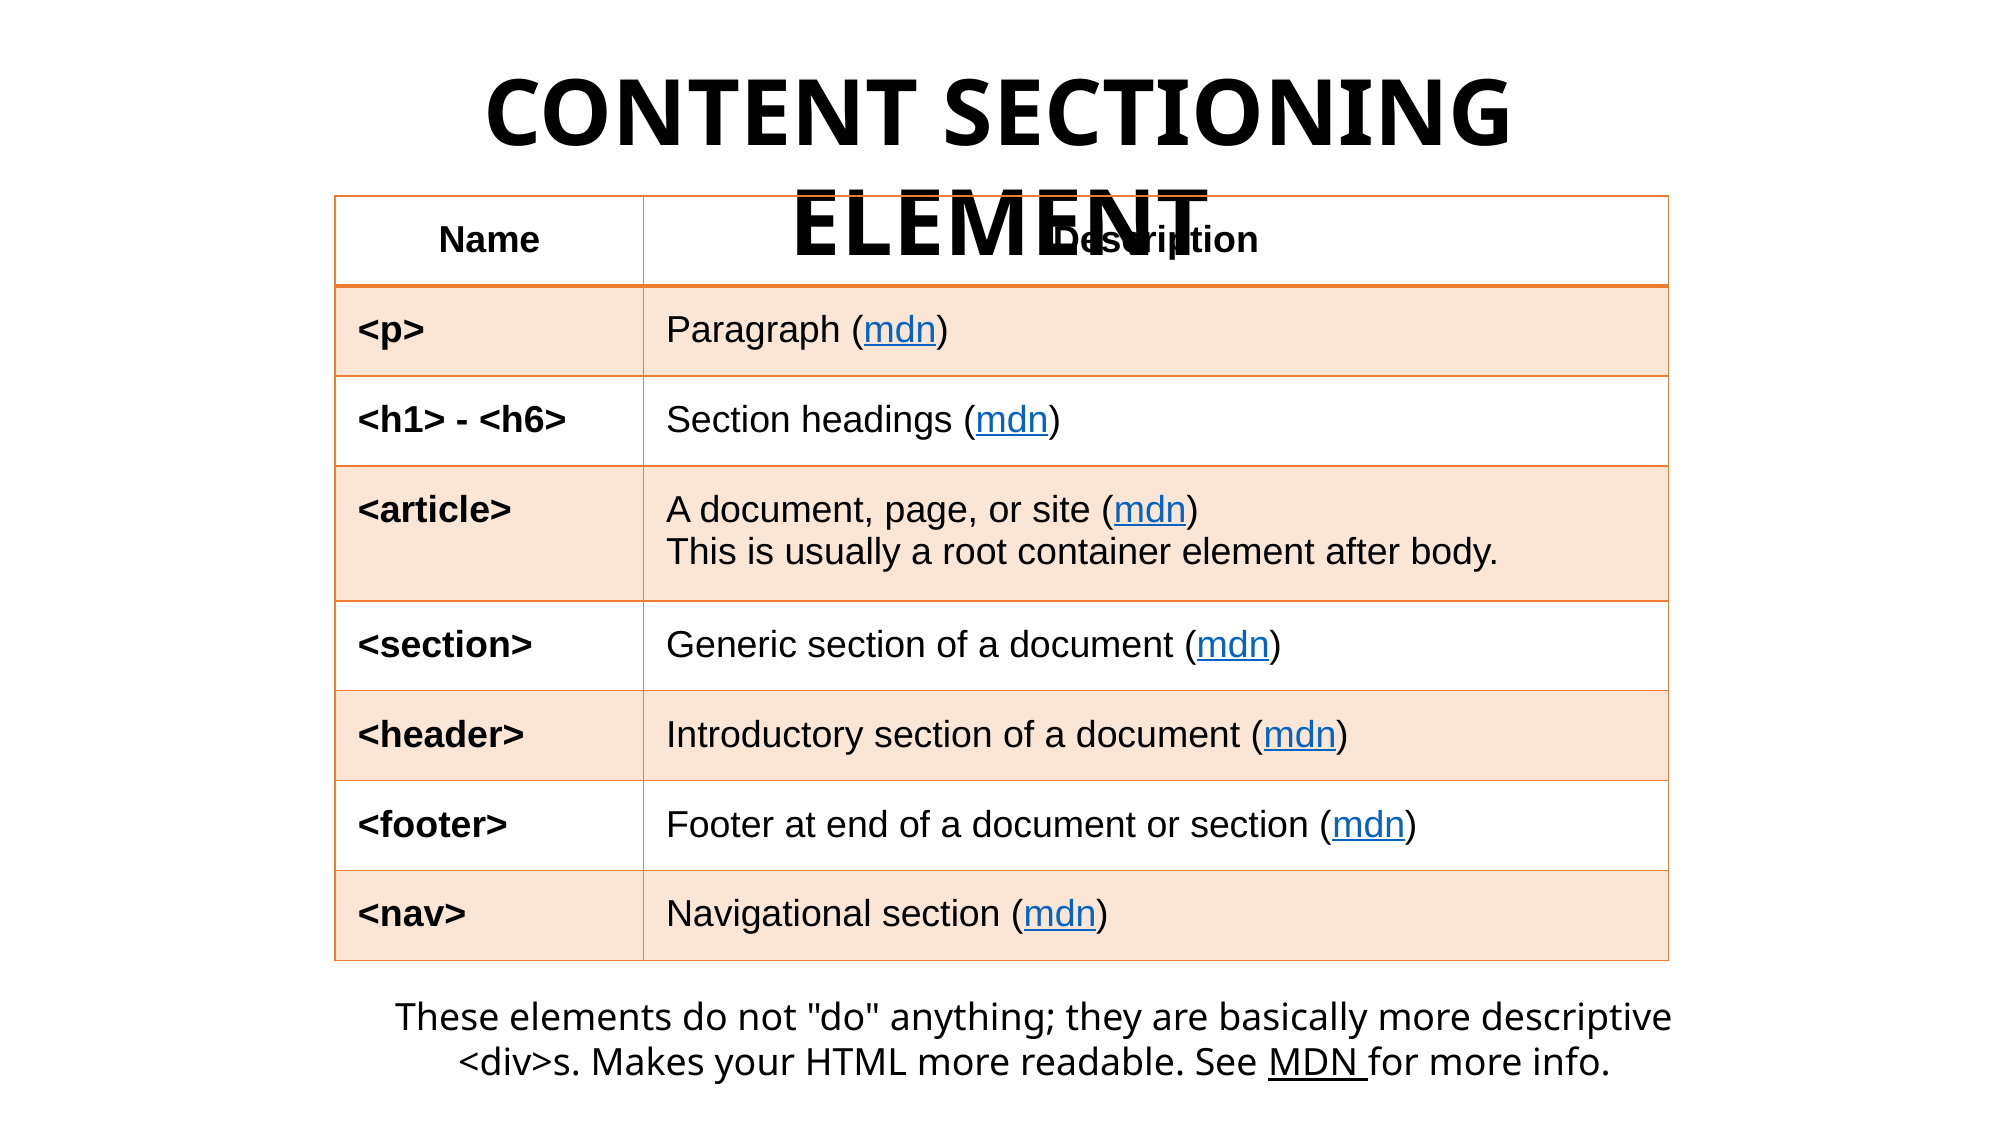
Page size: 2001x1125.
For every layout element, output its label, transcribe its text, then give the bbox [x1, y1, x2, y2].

table_cell <footer> [336, 781, 643, 870]
table_cell <h1> - <h6> [336, 377, 643, 465]
table_cell Paragraph (mdn) [644, 288, 1668, 375]
table_cell <article> [336, 467, 643, 600]
table_cell <p> [336, 288, 643, 375]
text_box These elements do not "do" anything; they are basically more descriptive <div>s. Makes your HTML more readable. See MDN for more info. [335, 985, 1734, 1097]
table_cell <header> [336, 691, 643, 780]
table_cell Section headings (mdn) [644, 377, 1668, 465]
table_header Description [644, 197, 1668, 284]
text_box CONTENT SECTIONING ELEMENT [266, 46, 1734, 282]
table_cell A document, page, or site (mdn) This is usually a root container element after body. [644, 467, 1668, 600]
table_cell <nav> [336, 871, 643, 960]
table_cell Introductory section of a document (mdn) [644, 691, 1668, 780]
table_cell <section> [336, 602, 643, 690]
table_cell Generic section of a document (mdn) [644, 602, 1668, 690]
table_cell Navigational section (mdn) [644, 871, 1668, 960]
table_header Name [336, 197, 643, 284]
table_cell Footer at end of a document or section (mdn) [644, 781, 1668, 870]
